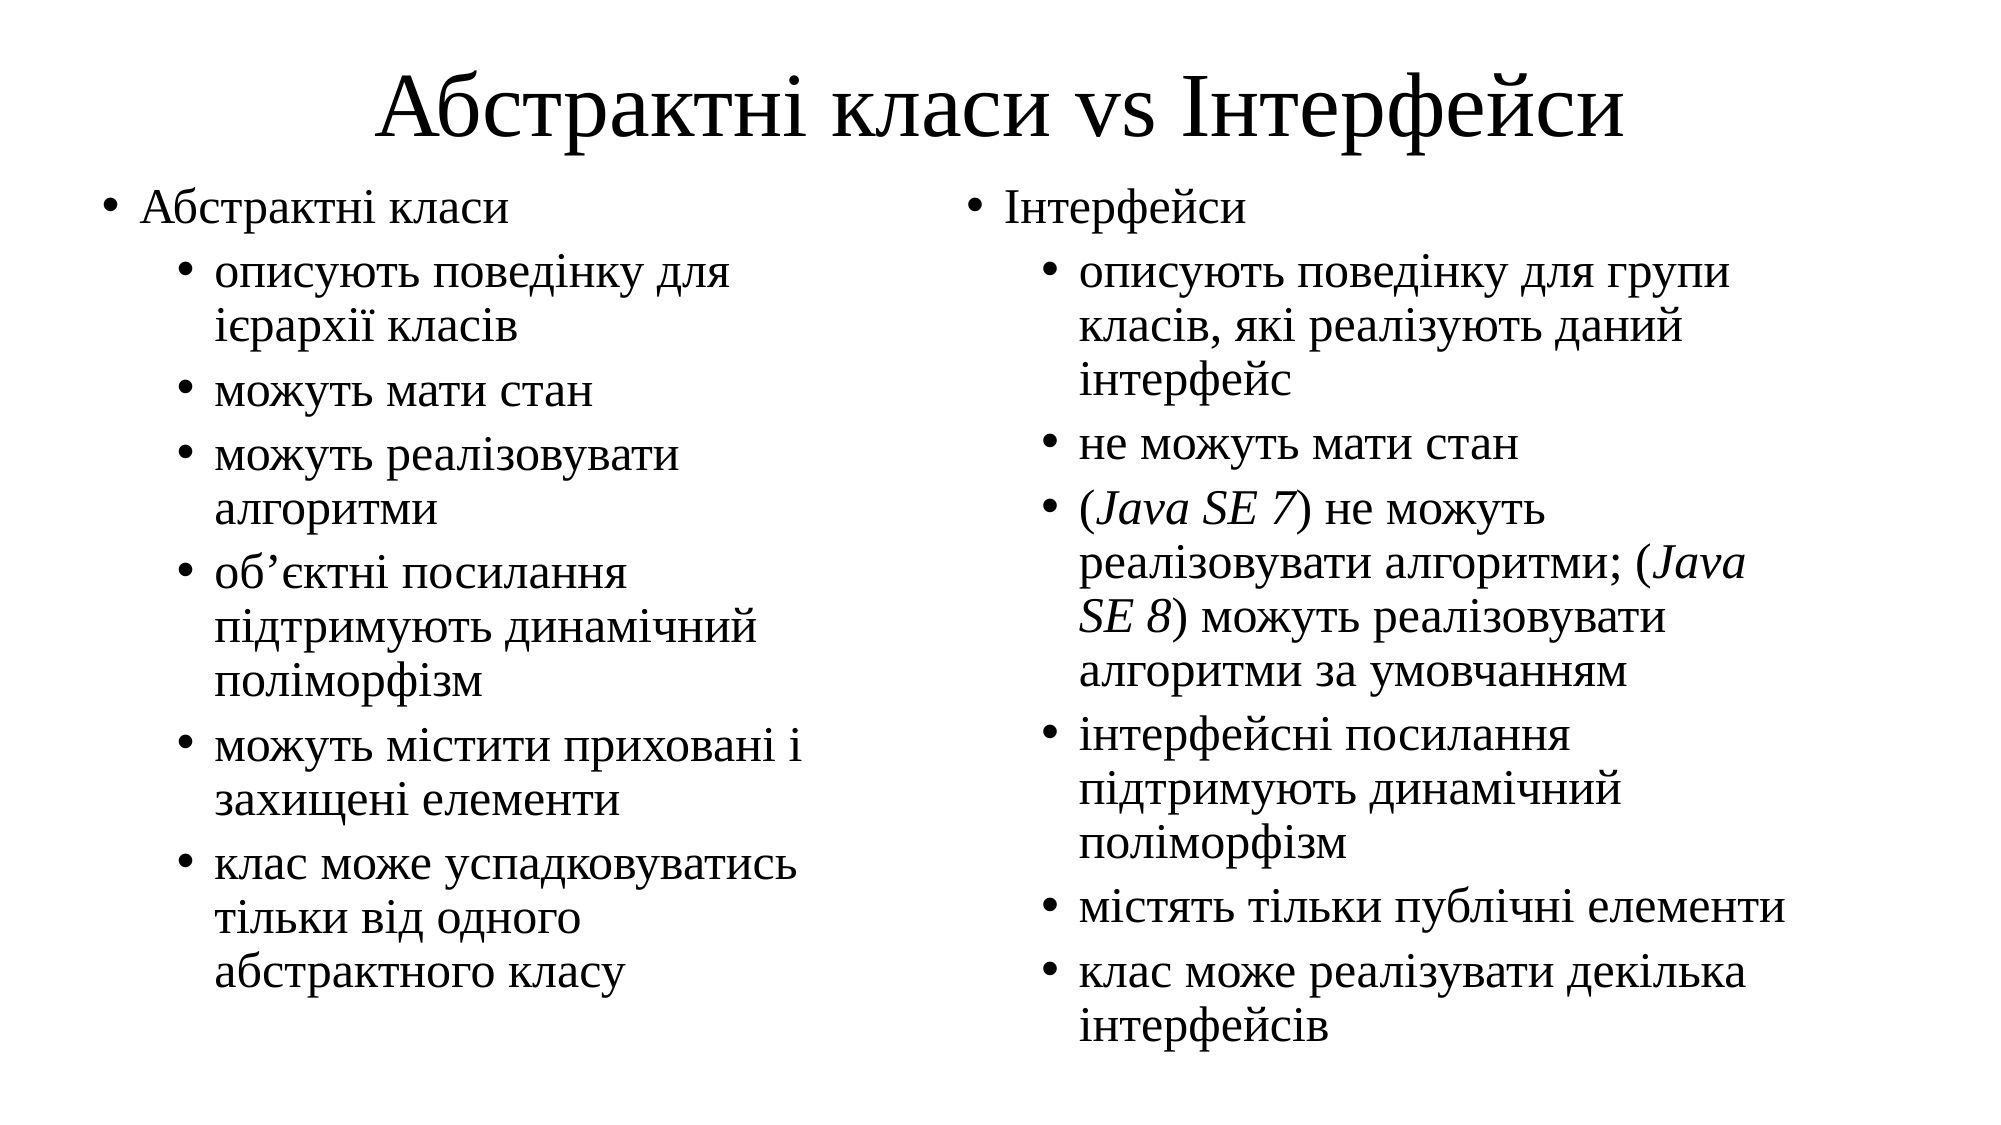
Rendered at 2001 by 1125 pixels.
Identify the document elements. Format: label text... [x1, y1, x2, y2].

title Абстрактні класи vs Інтерфейси [0, 0, 2000, 215]
list Інтерфейси описують поведінку для групи класів, які реалізують даний інтерфейс не можуть мати стан (Java SE 7) не можуть реалізовувати алгоритми; (Java SE 8) можуть реалізовувати алгоритми за умовчанням інтерфейсні посилання підтримують динамічний поліморфізм містять тільки публічні елементи клас може реалізувати декілька інтерфейсів [951, 172, 1814, 1065]
list Абстрактні класи описують поведінку для ієрархії класів можуть мати стан можуть реалізовувати алгоритми об’єктні посилання підтримують динамічний поліморфізм можуть містити приховані і захищені елементи клас може успадковуватись тільки від одного абстрактного класу [86, 172, 865, 1065]
